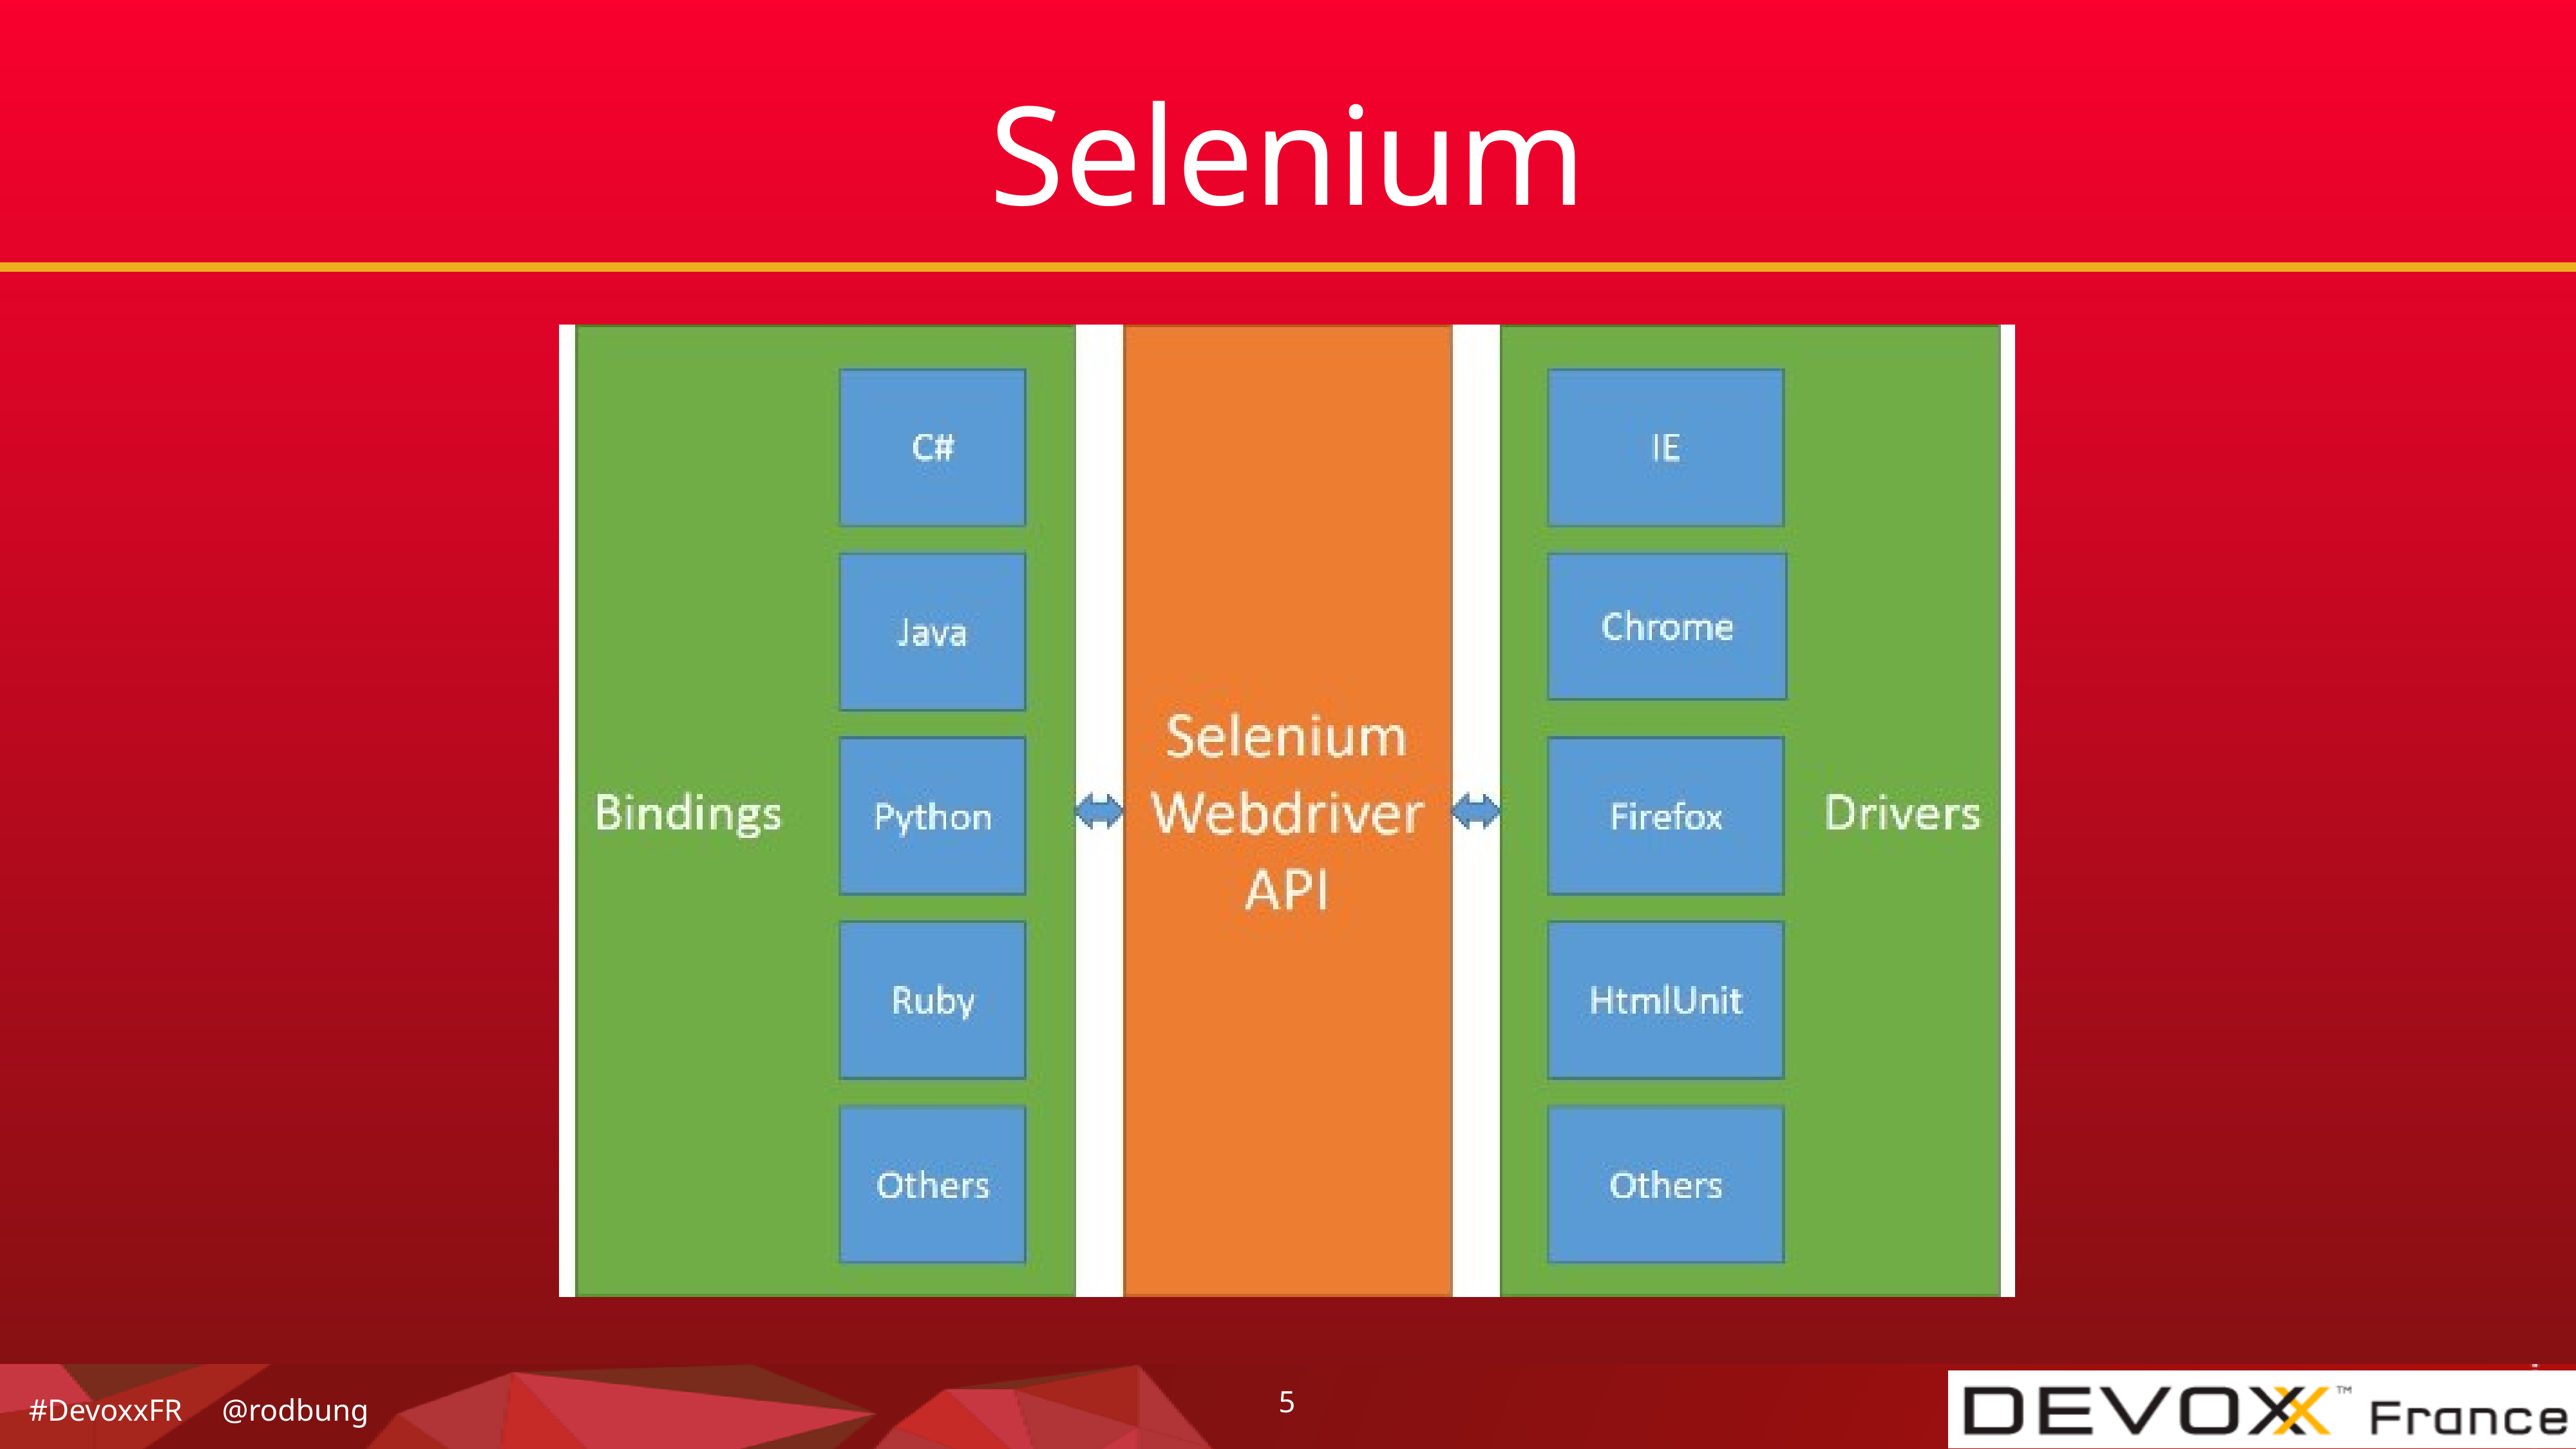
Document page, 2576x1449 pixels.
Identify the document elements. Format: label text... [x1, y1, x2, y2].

title Selenium [510, 14, 2066, 288]
slide_number 5 [1269, 1375, 1305, 1427]
picture [0, 1364, 2576, 1449]
picture [559, 325, 2015, 1298]
